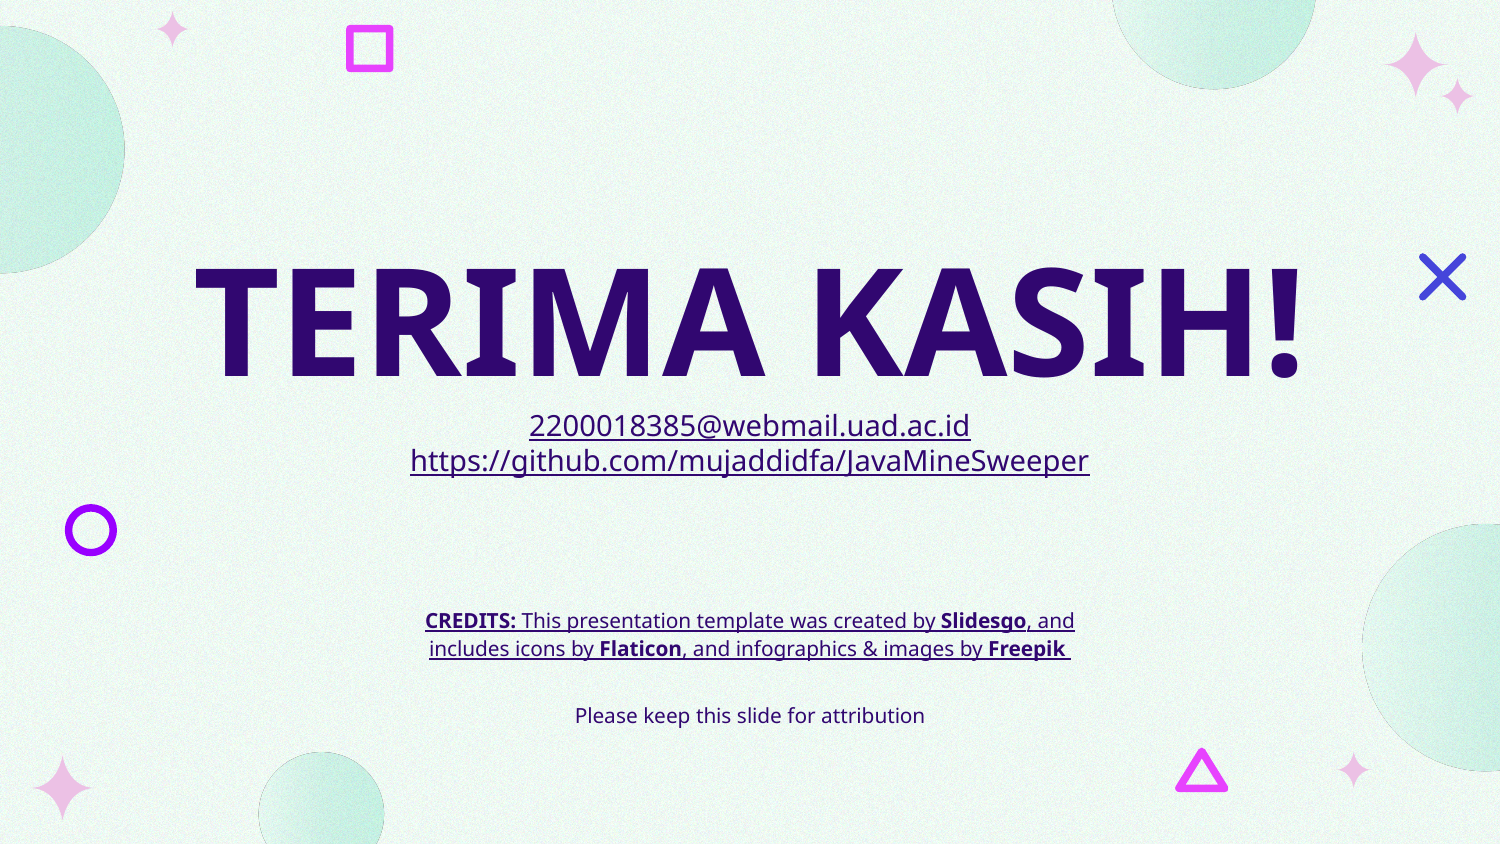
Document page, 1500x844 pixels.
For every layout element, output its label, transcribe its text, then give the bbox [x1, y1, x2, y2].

picture [0, 0, 1500, 844]
subtitle 2200018385@webmail.uad.ac.id https://github.com/mujaddidfa/JavaMineSweeper [385, 392, 1115, 534]
text_box Please keep this slide for attribution [409, 687, 1091, 731]
title TERIMA KASIH! [150, 200, 1350, 422]
